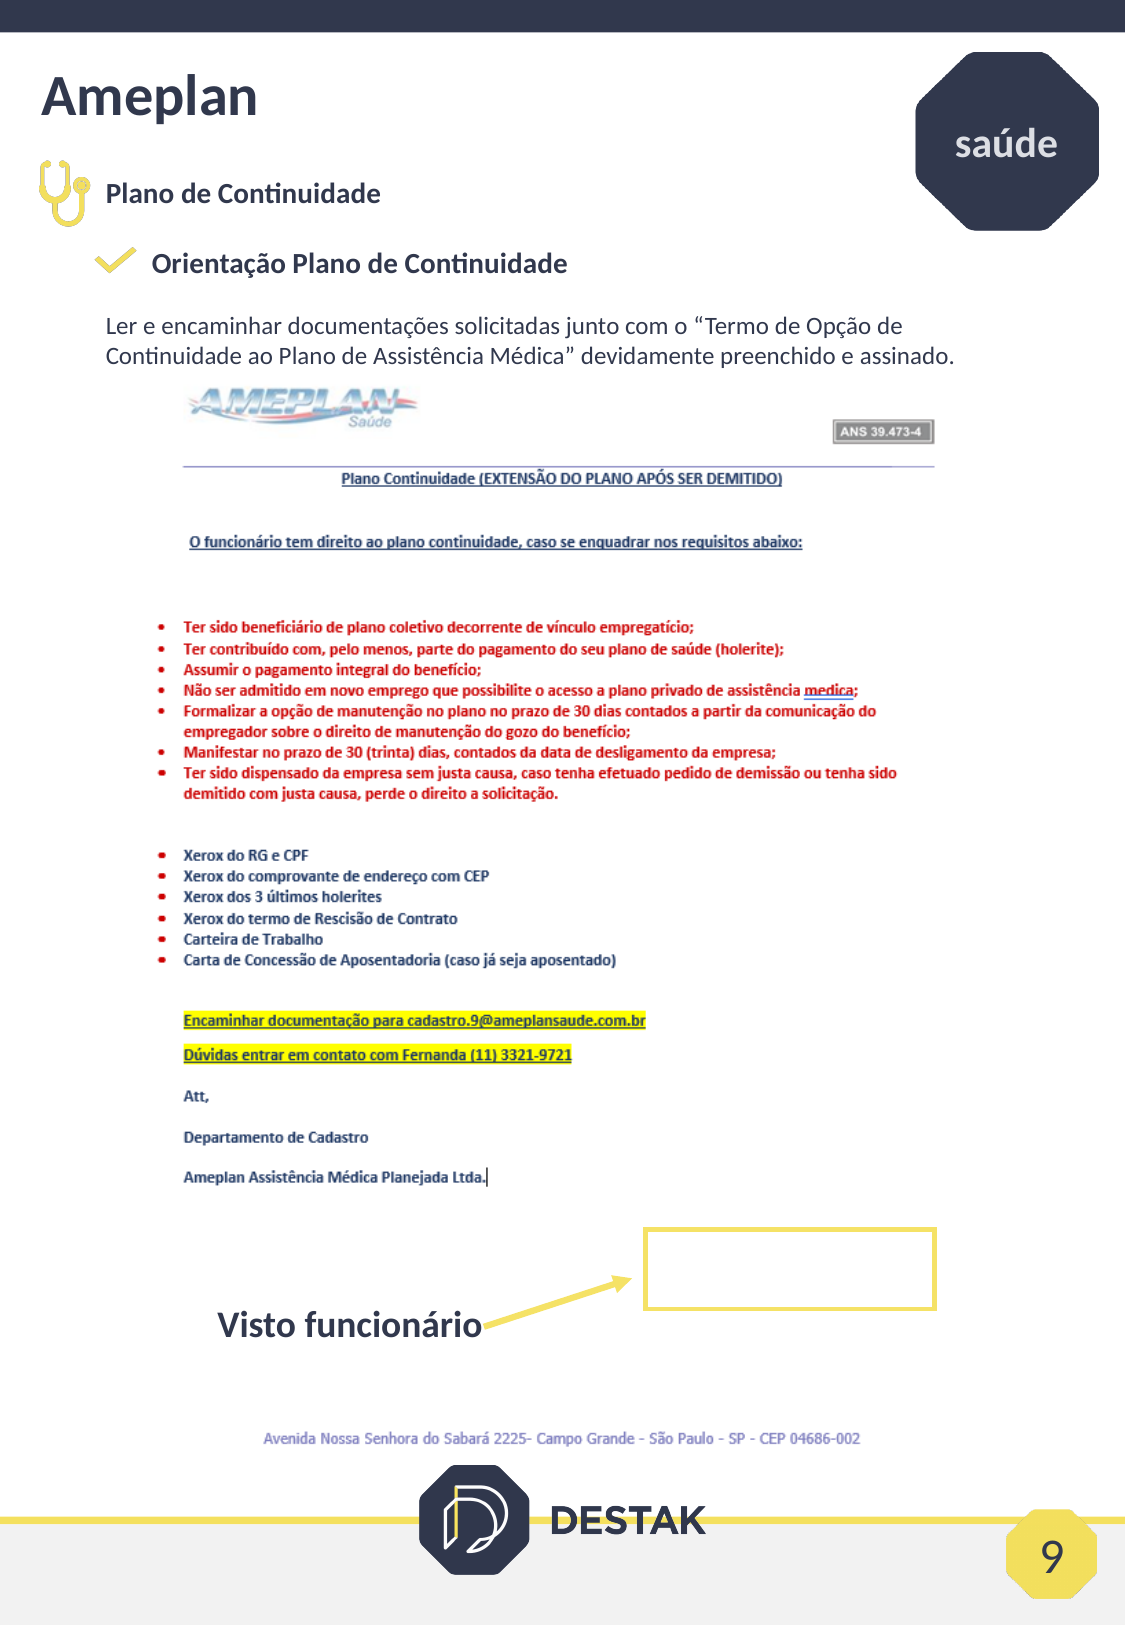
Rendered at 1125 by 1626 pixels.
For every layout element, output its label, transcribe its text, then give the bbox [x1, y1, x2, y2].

picture [1006, 1509, 1097, 1599]
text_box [29, 157, 1019, 380]
text_box Ameplan [26, 51, 862, 143]
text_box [144, 369, 966, 1451]
picture [419, 1465, 706, 1575]
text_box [914, 51, 1099, 232]
